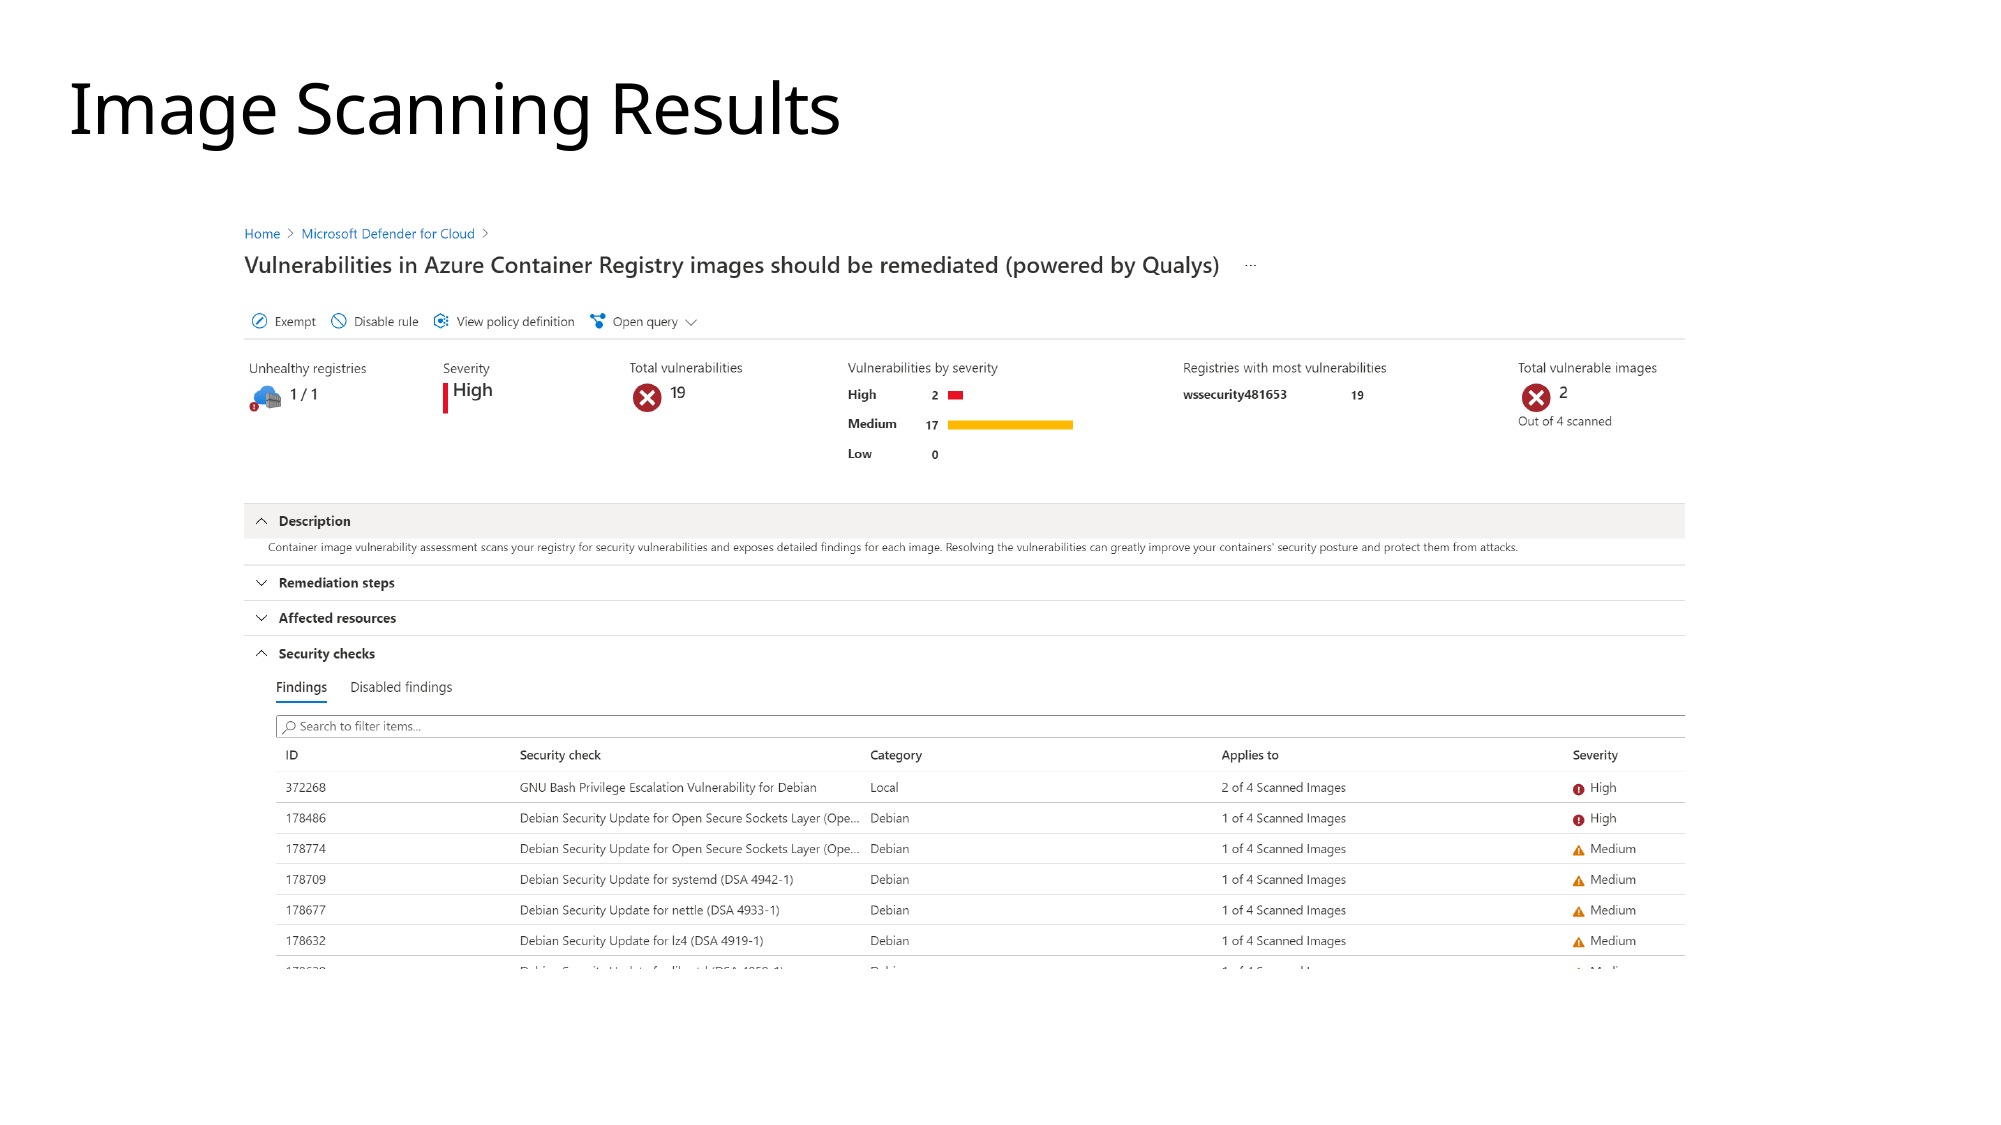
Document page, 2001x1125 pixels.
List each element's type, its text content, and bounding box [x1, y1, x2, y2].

title Image Scanning Results [69, 36, 1345, 161]
picture [228, 221, 1685, 969]
